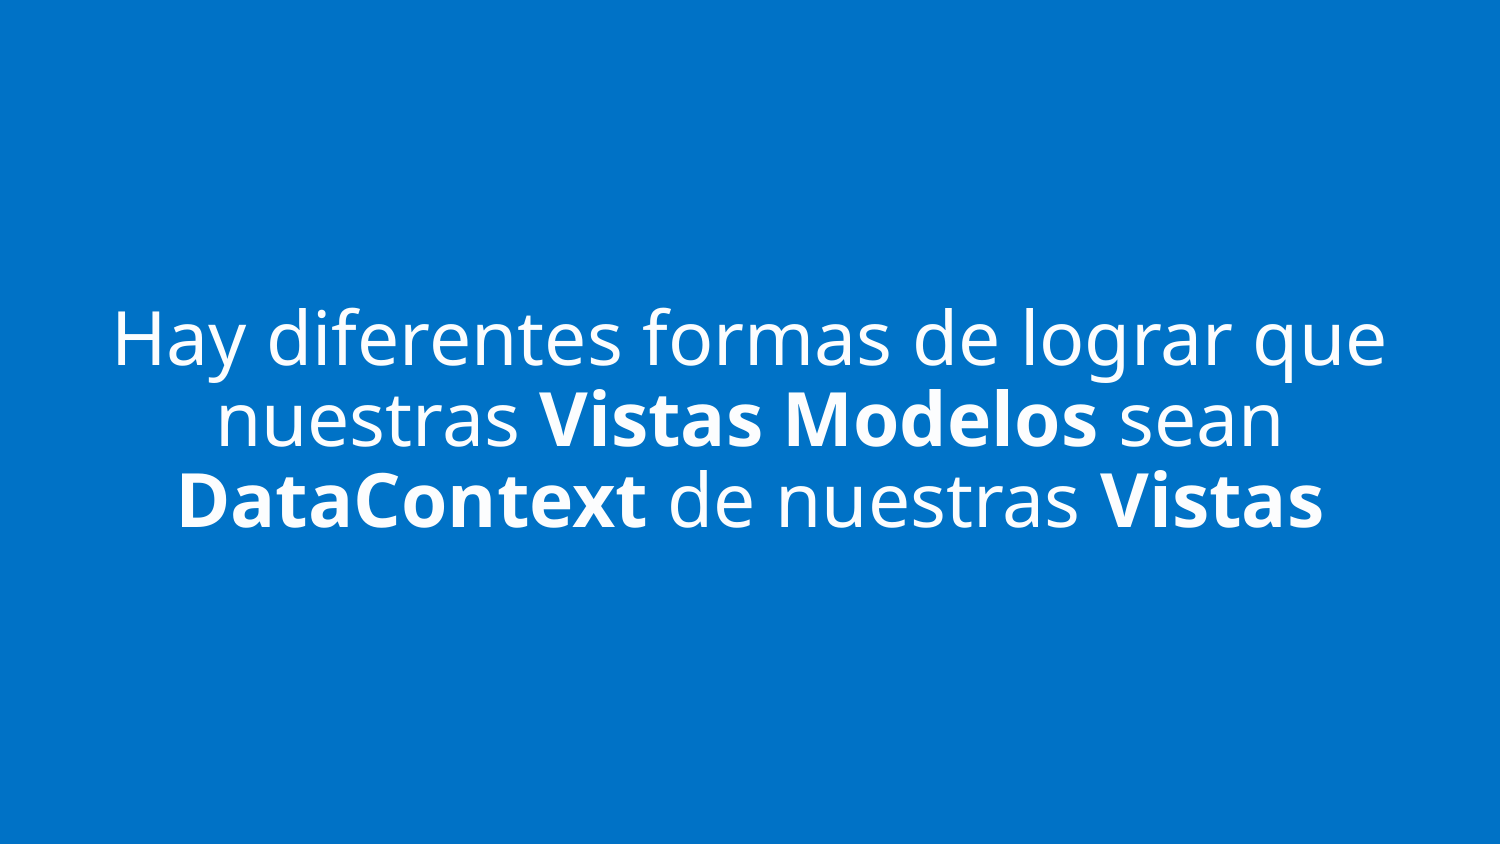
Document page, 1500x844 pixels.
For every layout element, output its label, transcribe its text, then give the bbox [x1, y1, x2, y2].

title Hay diferentes formas de lograr que nuestras Vistas Modelos sean DataContext de nuestras Vistas [63, 299, 1436, 545]
